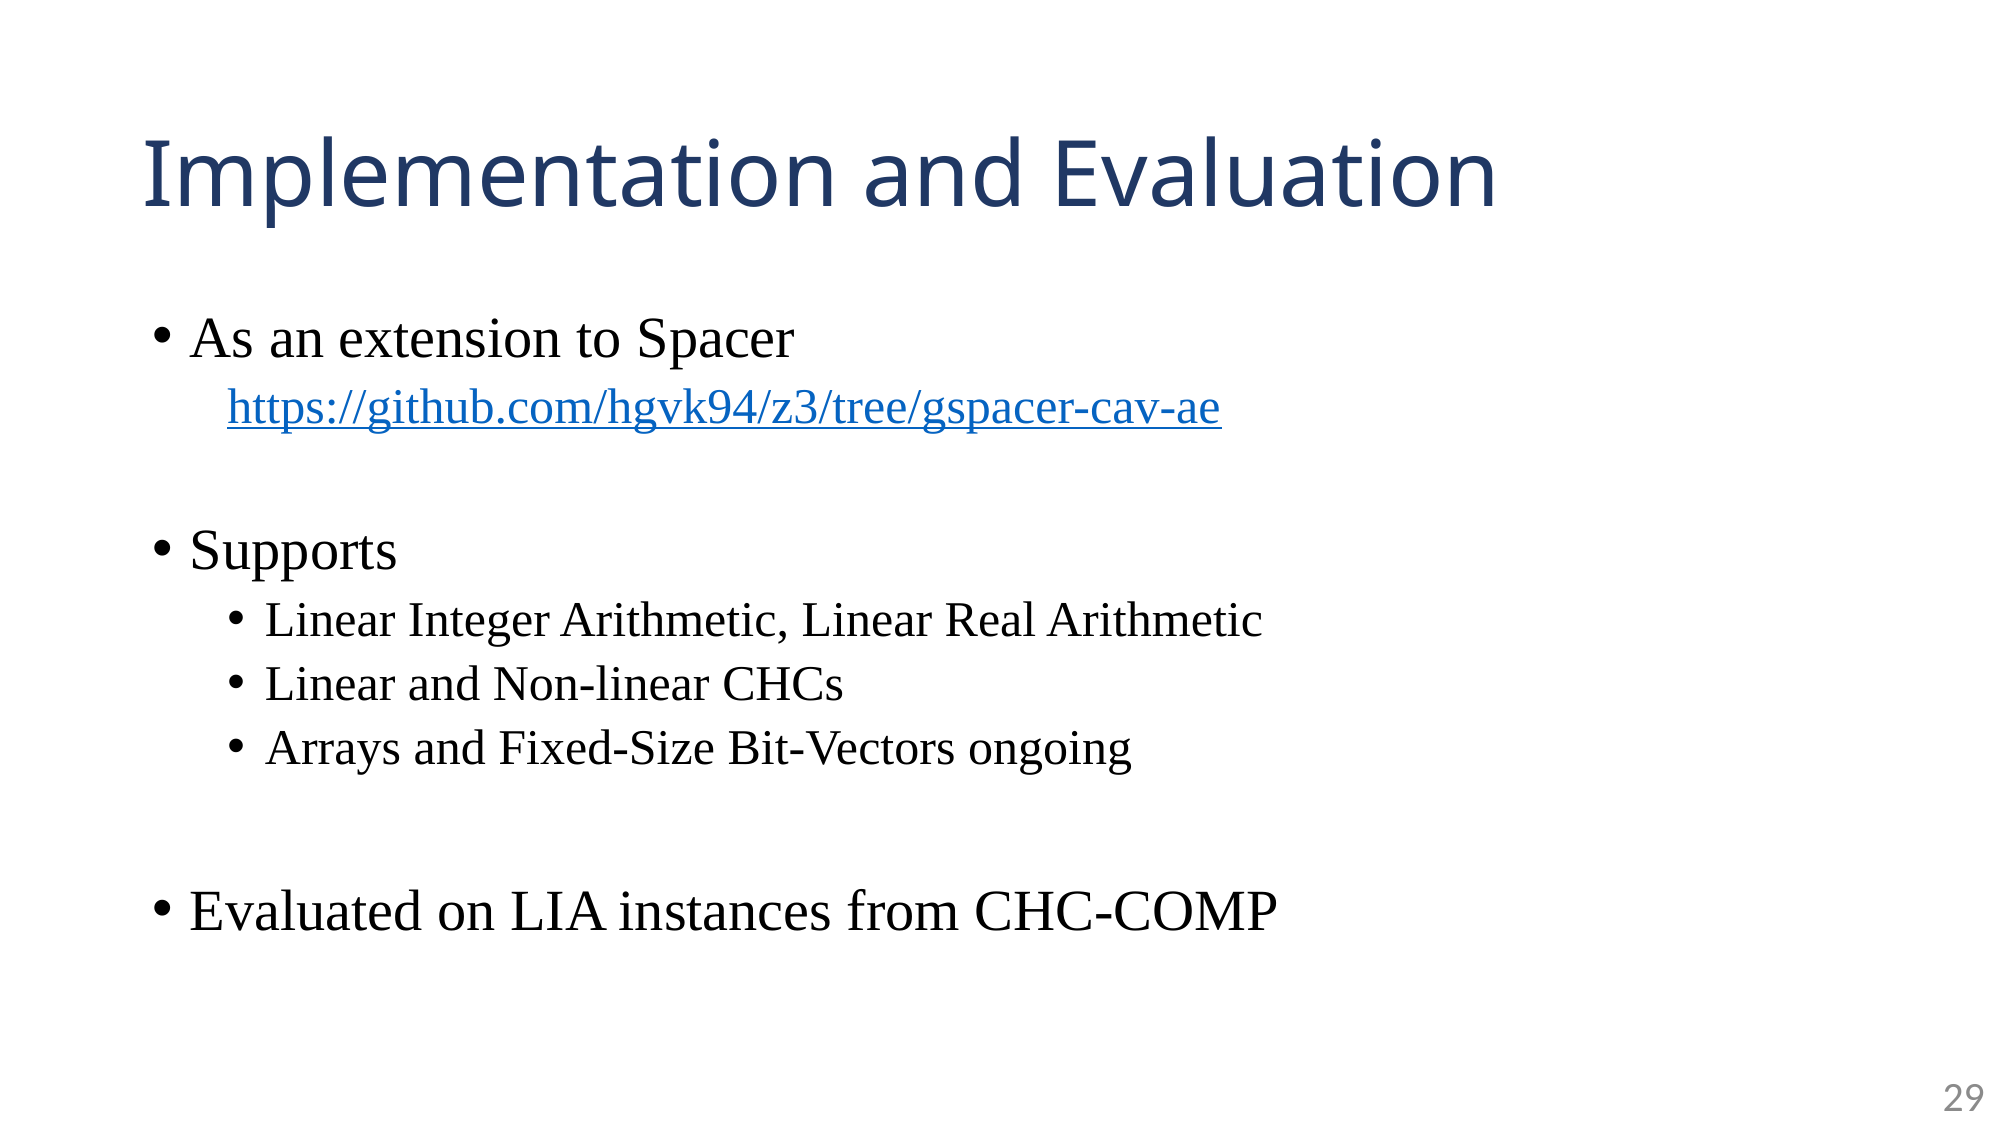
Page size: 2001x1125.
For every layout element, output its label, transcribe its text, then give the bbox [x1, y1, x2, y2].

list As an extension to Spacer https://github.com/hgvk94/z3/tree/gspacer-cav-ae Supports Linear Integer Arithmetic, Linear Real Arithmetic Linear and Non-linear CHCs Arrays and Fixed-Size Bit-Vectors ongoing Evaluated on LIA instances from CHC-COMP [137, 299, 1863, 1014]
text_box Implementation and Evaluation [127, 85, 1628, 268]
slide_number 29 [1827, 1065, 2000, 1125]
